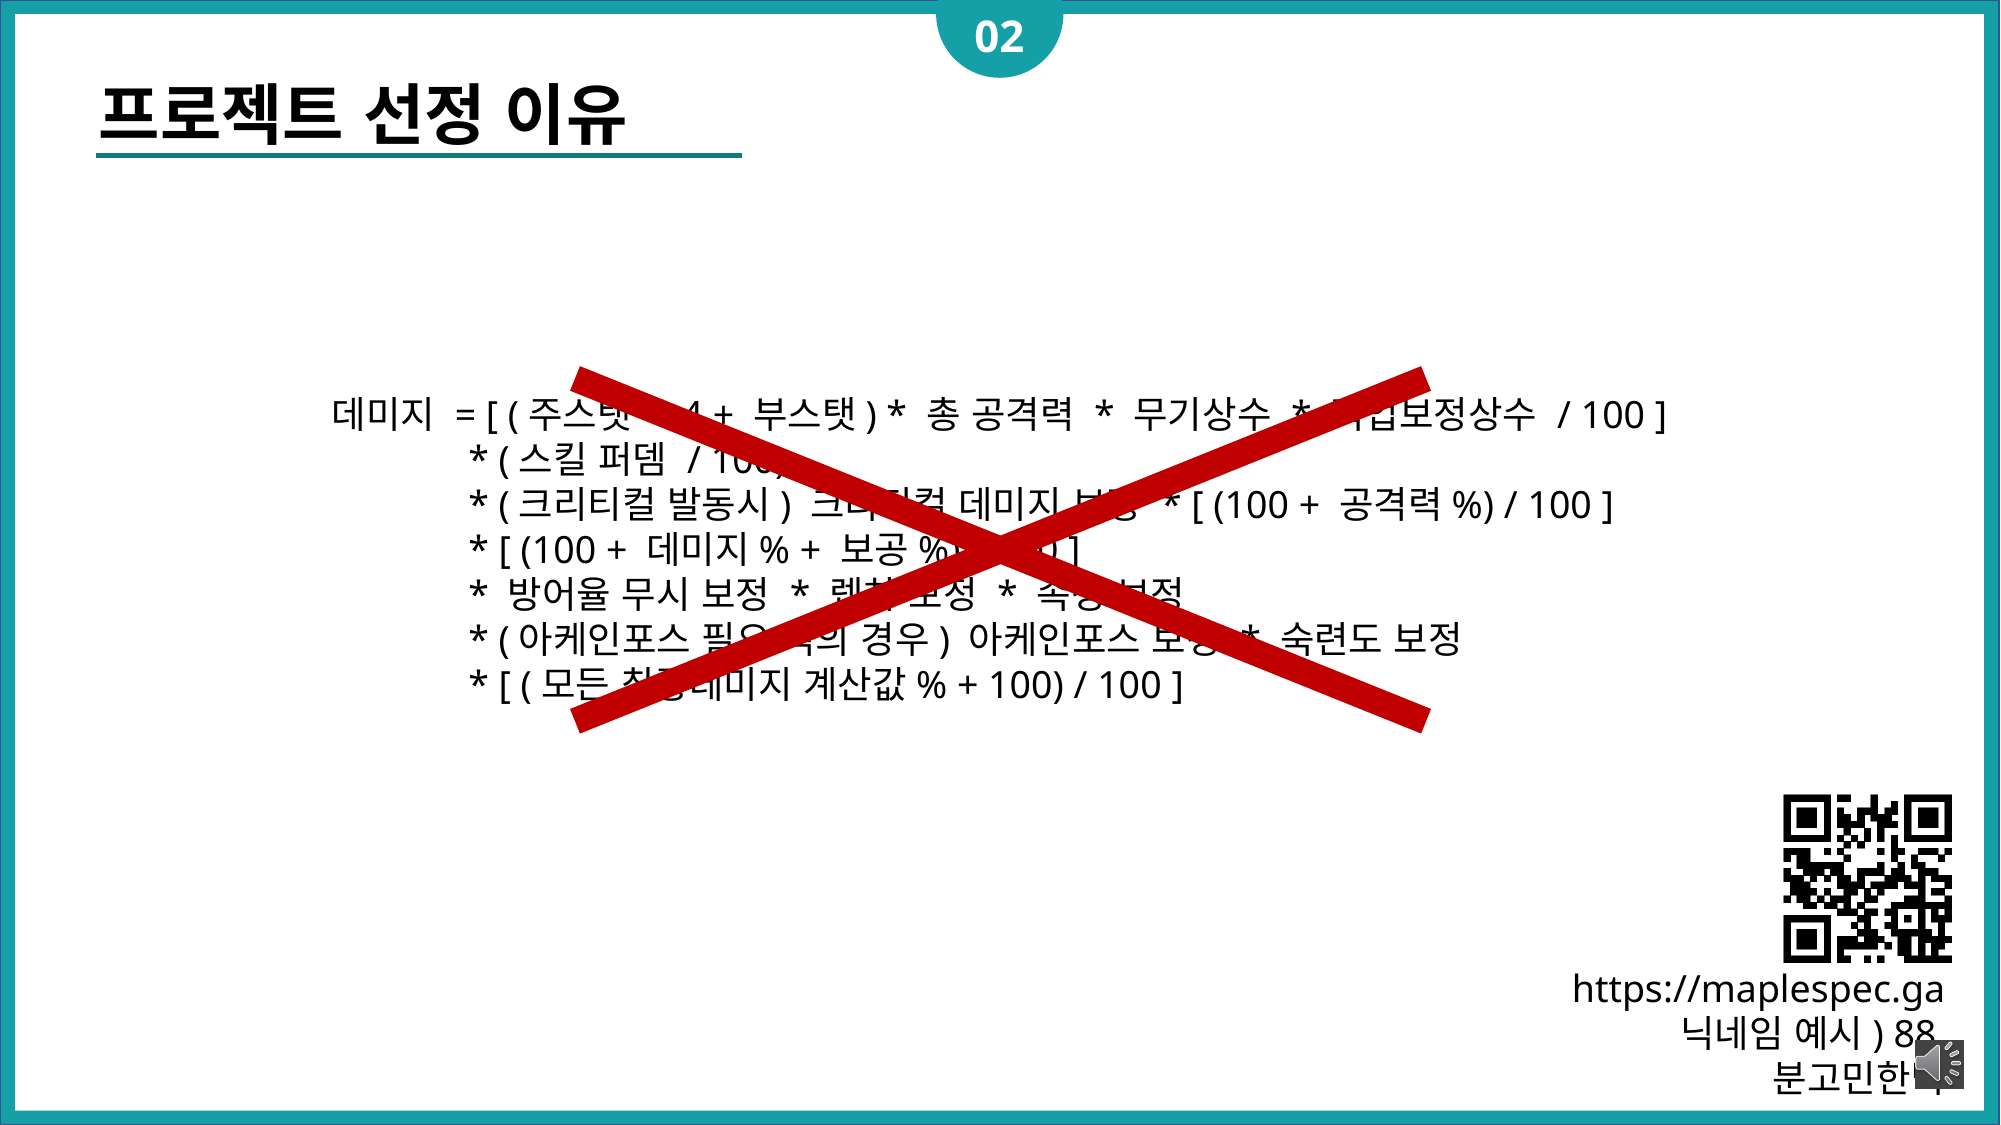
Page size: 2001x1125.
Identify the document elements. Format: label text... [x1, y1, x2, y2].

picture [1775, 786, 1958, 969]
text_box 데미지 = [ (주스탯 * 4 + 부스탯) * 총 공격력 * 무기상수 * 직업보정상수 / 100 ] * (스킬 퍼뎀 / 100) * (크리티컬 발동시) 크리티컬 데미지 보정 * [ (100 + 공격력%) / 100 ] * [ (100 + 데미지% + 보공%) / 100 ] * 방어율 무시 보정 * 렙차 보정 * 속성 보정 * (아케인포스 필요 적의 경우) 아케인포스 보정 * 숙련도 보정 * [ (모든 최종데미지 계산값% + 100) / 100 ] [628, 383, 1374, 534]
text_box [568, 364, 1000, 550]
text_box 데미지 = [ (주스탯 * 4 + 부스탯) * 총 공격력 * 무기상수 * 직업보정상수 / 100 ] * (스킬 퍼뎀 / 100) * (크리티컬 발동시) 크리티컬 데미지 보정 * [ (100 + 공격력%) / 100 ] * [ (100 + 데미지% + 보공%) / 100 ] * 방어율 무시 보정 * 렙차 보정 * 속성 보정 * (아케인포스 필요 적의 경우) 아케인포스 보정 * 숙련도 보정 * [ (모든 최종데미지 계산값% + 100) / 100 ] [637, 566, 1364, 713]
text_box [935, 0, 1065, 62]
picture [1914, 1039, 1965, 1090]
text_box [1002, 550, 1433, 735]
text_box 프로젝트 선정 이유 [83, 65, 645, 161]
text_box [965, 69, 1034, 79]
text_box 데미지 = [ (주스탯 * 4 + 부스탯) * 총 공격력 * 무기상수 * 직업보정상수 / 100 ] * (스킬 퍼뎀 / 100) * (크리티컬 발동시) 크리티컬 데미지 보정 * [ (100 + 공격력%) / 100 ] * [ (100 + 데미지% + 보공%) / 100 ] * 방어율 무시 보정 * 렙차 보정 * 속성 보정 * (아케인포스 필요 적의 경우) 아케인포스 보정 * 숙련도 보정 * [ (모든 최종데미지 계산값% + 100) / 100 ] [1041, 383, 1682, 713]
text_box https://maplespec.ga 닉네임 예시) 88분고민한닉 [1516, 982, 1961, 1084]
text_box 데미지 = [ (주스탯 * 4 + 부스탯) * 총 공격력 * 무기상수 * 직업보정상수 / 100 ] * (스킬 퍼뎀 / 100) * (크리티컬 발동시) 크리티컬 데미지 보정 * [ (100 + 공격력%) / 100 ] * [ (100 + 데미지% + 보공%) / 100 ] * 방어율 무시 보정 * 렙차 보정 * 속성 보정 * (아케인포스 필요 적의 경우) 아케인포스 보정 * 숙련도 보정 * [ (모든 최종데미지 계산값% + 100) / 100 ] [317, 383, 960, 713]
text_box 02 [955, 1, 1044, 69]
text_box [14, 13, 1985, 1112]
text_box [0, 0, 2000, 1125]
text_box [568, 364, 1433, 735]
